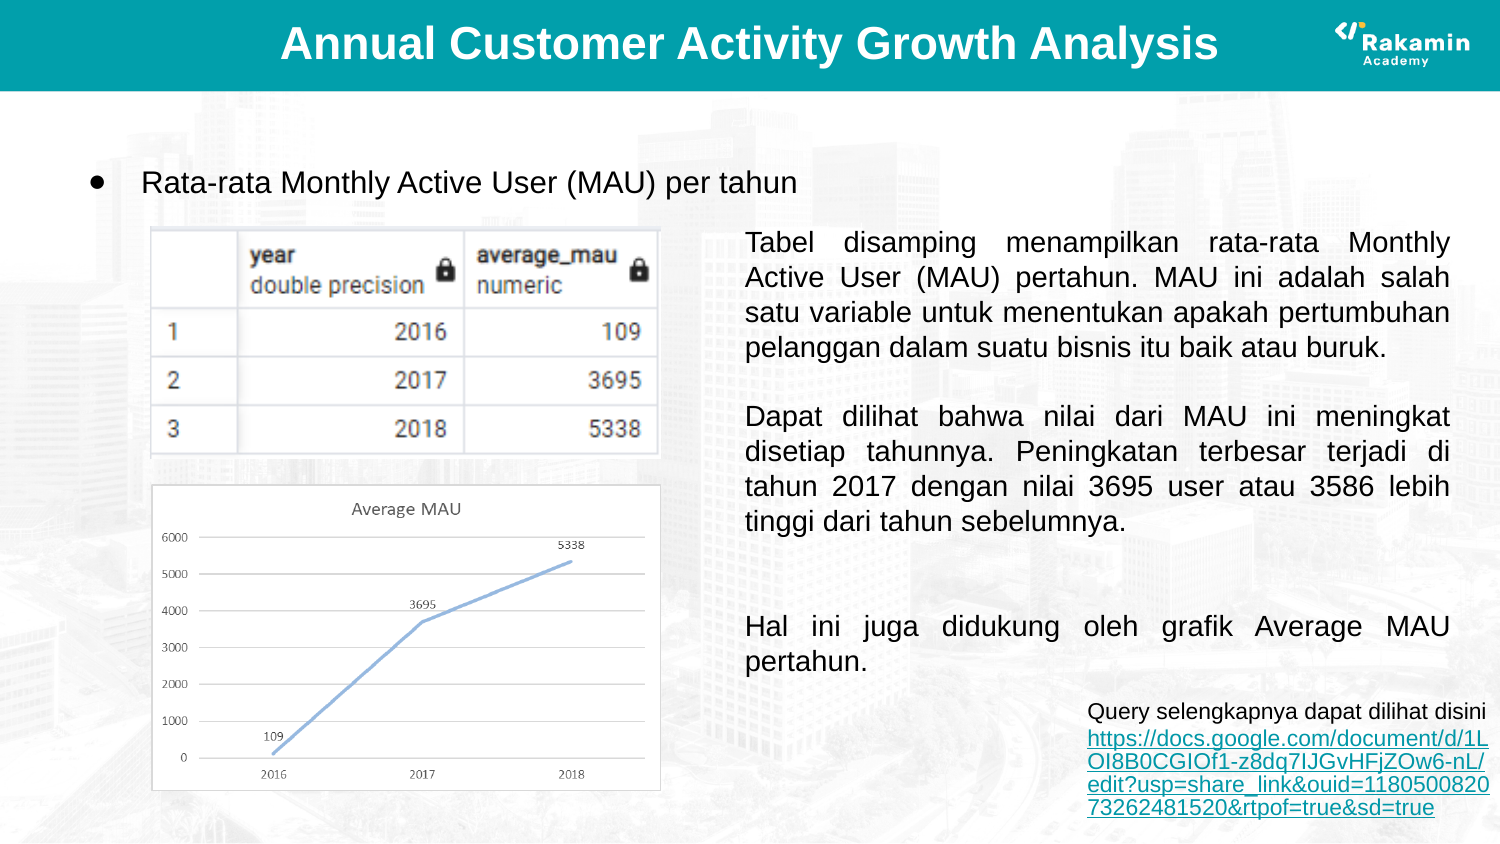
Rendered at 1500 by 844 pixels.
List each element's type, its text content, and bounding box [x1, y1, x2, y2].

text_box Tabel disamping menampilkan rata-rata Monthly Active User (MAU) pertahun. MAU ini adalah salah satu variable untuk menentukan apakah pertumbuhan pelanggan dalam suatu bisnis itu baik atau buruk. Dapat dilihat bahwa nilai dari MAU ini meningkat disetiap tahunnya. Peningkatan terbesar terjadi di tahun 2017 dengan nilai 3695 user atau 3586 lebih tinggi dari tahun sebelumnya. Hal ini juga didukung oleh grafik Average MAU pertahun. [729, 215, 1467, 685]
picture [0, 0, 1500, 844]
title Annual Customer Activity Growth Analysis [51, 0, 1449, 92]
list Rata-rata Monthly Active User (MAU) per tahun [51, 141, 1449, 228]
text_box Query selengkapnya dapat dilihat disini https://docs.google.com/document/d/1LOI8B0CGIOf1-z8dq7IJGvHFjZOw6-nL/edit?usp=share_link&ouid=118050082073262481520&rtpof=true&sd=true [1072, 653, 1500, 794]
